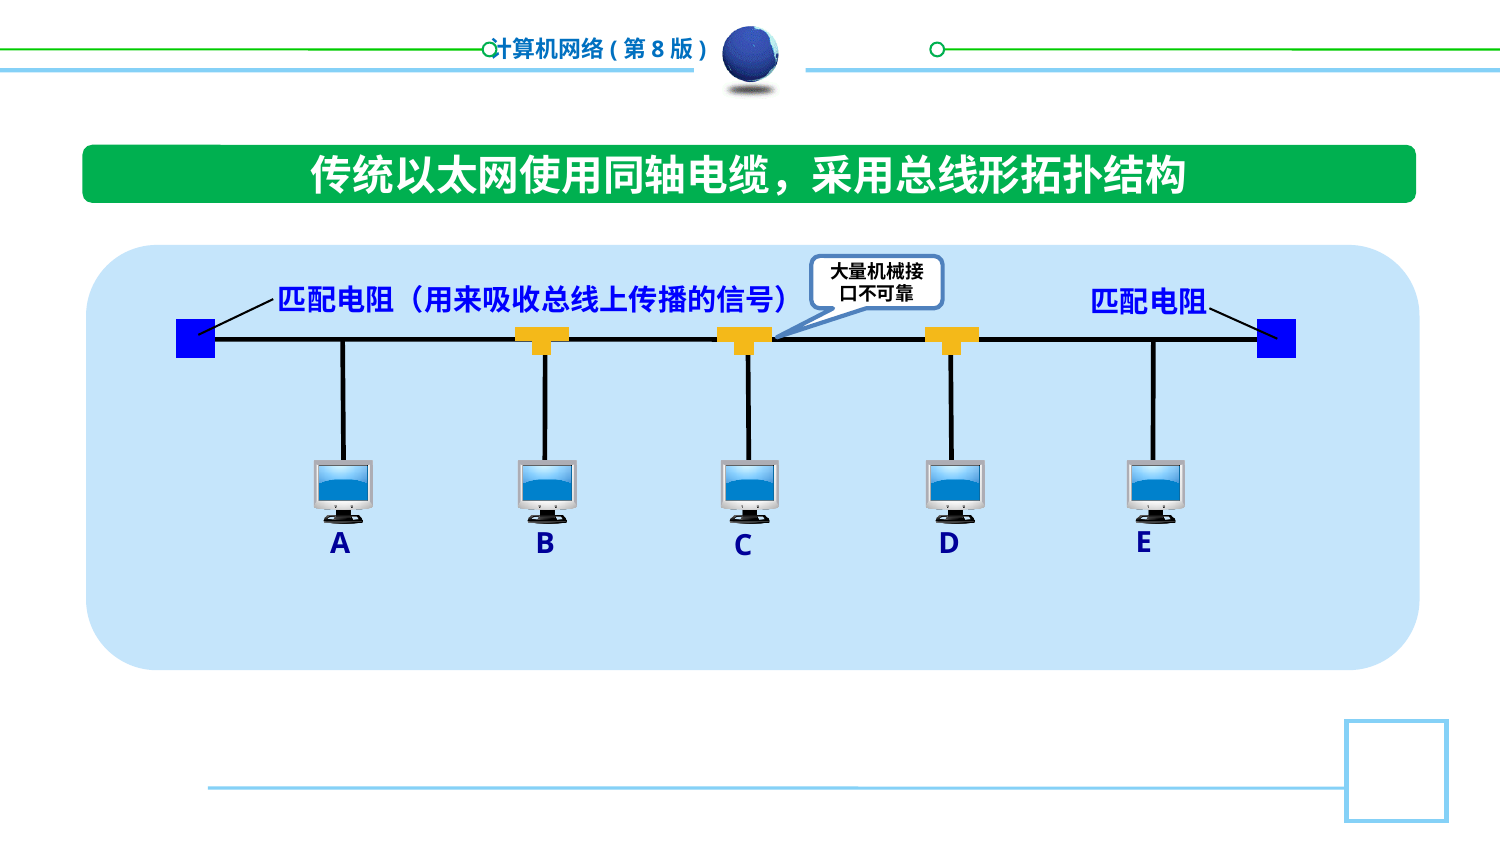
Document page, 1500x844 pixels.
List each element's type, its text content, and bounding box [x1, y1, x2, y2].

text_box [515, 327, 979, 355]
text_box B [520, 533, 571, 567]
text_box [176, 320, 215, 358]
text_box C [688, 518, 768, 569]
text_box E [1090, 516, 1168, 567]
text_box [1203, 144, 1417, 203]
text_box 传统以太网使用同轴电缆，采用总线形拓扑结构 [295, 141, 1203, 206]
picture [921, 457, 989, 525]
picture [1121, 457, 1190, 525]
text_box A [285, 516, 366, 567]
text_box [83, 242, 1422, 673]
text_box [1257, 320, 1296, 358]
text_box 匹配电阻（用来吸收总线上传播的信号） [262, 273, 820, 324]
picture [309, 457, 377, 525]
text_box 大量机械接口不可靠 [796, 253, 945, 325]
text_box 匹配电阻 [1075, 276, 1223, 326]
text_box [82, 144, 295, 203]
text_box D [900, 516, 976, 567]
picture [715, 457, 784, 525]
picture [720, 24, 780, 100]
picture [513, 457, 581, 525]
